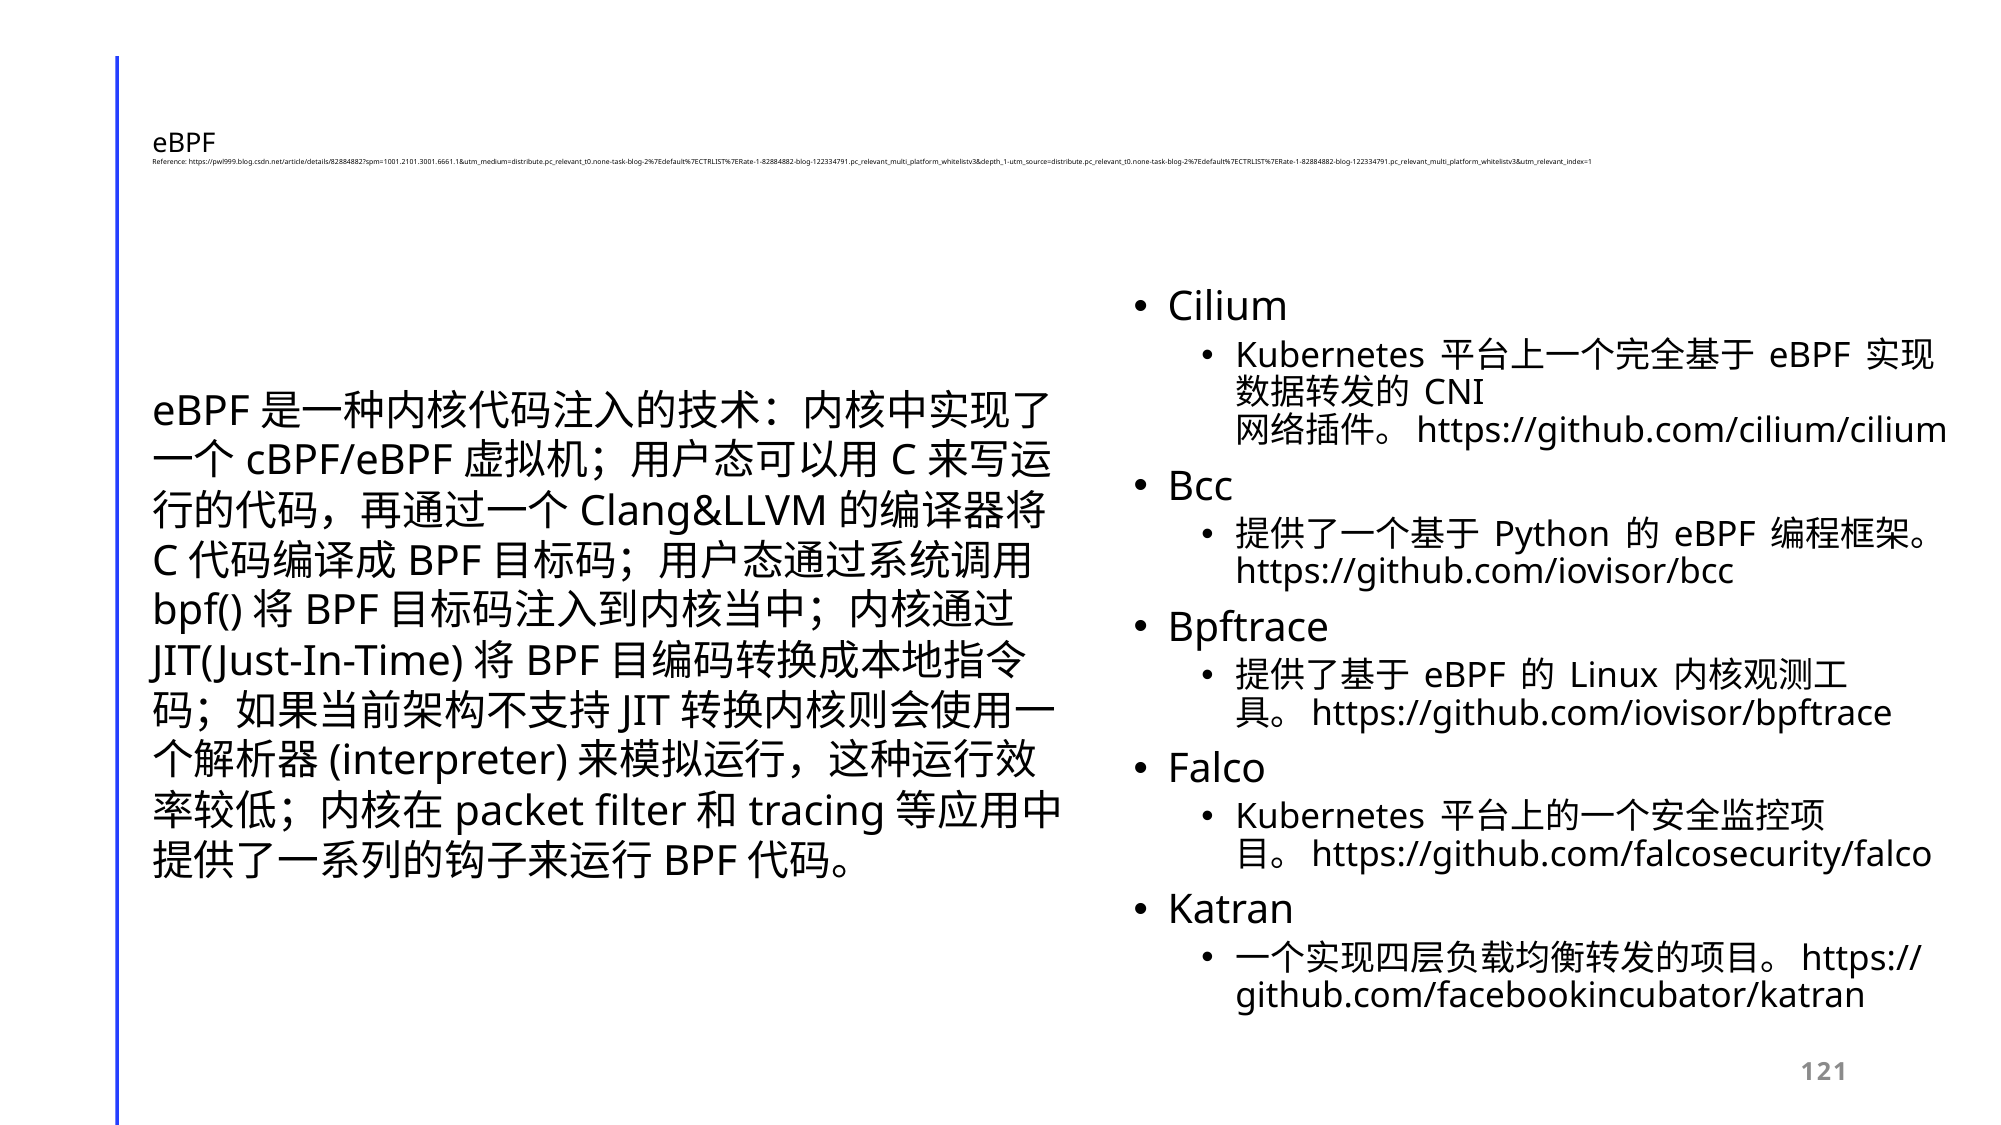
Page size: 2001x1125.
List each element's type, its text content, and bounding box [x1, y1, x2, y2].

list Cilium Kubernetes 平台上一个完全基于 eBPF 实现数据转发的 CNI 网络插件。https://github.com/cilium/cilium Bcc 提供了一个基于 Python 的 eBPF 编程框架。https://github.com/iovisor/bcc Bpftrace 提供了基于 eBPF 的 Linux 内核观测工具。https://github.com/iovisor/bpftrace Falco Kubernetes 平台上的一个安全监控项目。https://github.com/falcosecurity/falco Katran 一个实现四层负载均衡转发的项目。https://github.com/facebookincubator/katran [1118, 278, 1967, 1108]
text_box eBPF是一种内核代码注入的技术：内核中实现了一个cBPF/eBPF虚拟机；用户态可以用C来写运行的代码，再通过一个Clang&LLVM的编译器将C代码编译成BPF目标码；用户态通过系统调用bpf()将BPF目标码注入到内核当中；内核通过JIT(Just-In-Time)将BPF目编码转换成本地指令码；如果当前架构不支持JIT转换内核则会使用一个解析器(interpreter)来模拟运行，这种运行效率较低；内核在packet filter和tracing等应用中提供了一系列的钩子来运行BPF代码。 [137, 375, 1082, 891]
slide_number 121 [1412, 1042, 1863, 1103]
title eBPF Reference: https://pwl999.blog.csdn.net/article/details/82884882?spm=1001.2101.3001.6661.1&utm_medium=distribute.pc_relevant_t0.none-task-blog-2%7Edefault%7ECTRLIST%7ERate-1-82884882-blog-122334791.pc_relevant_multi_platform_whitelistv3&depth_1-utm_source=distribute.pc_relevant_t0.none-task-blog-2%7Edefault%7ECTRLIST%7ERate-1-82884882-blog-122334791.pc_relevant_multi_platform_whitelistv3&utm_relevant_index=1 [137, 121, 1863, 174]
